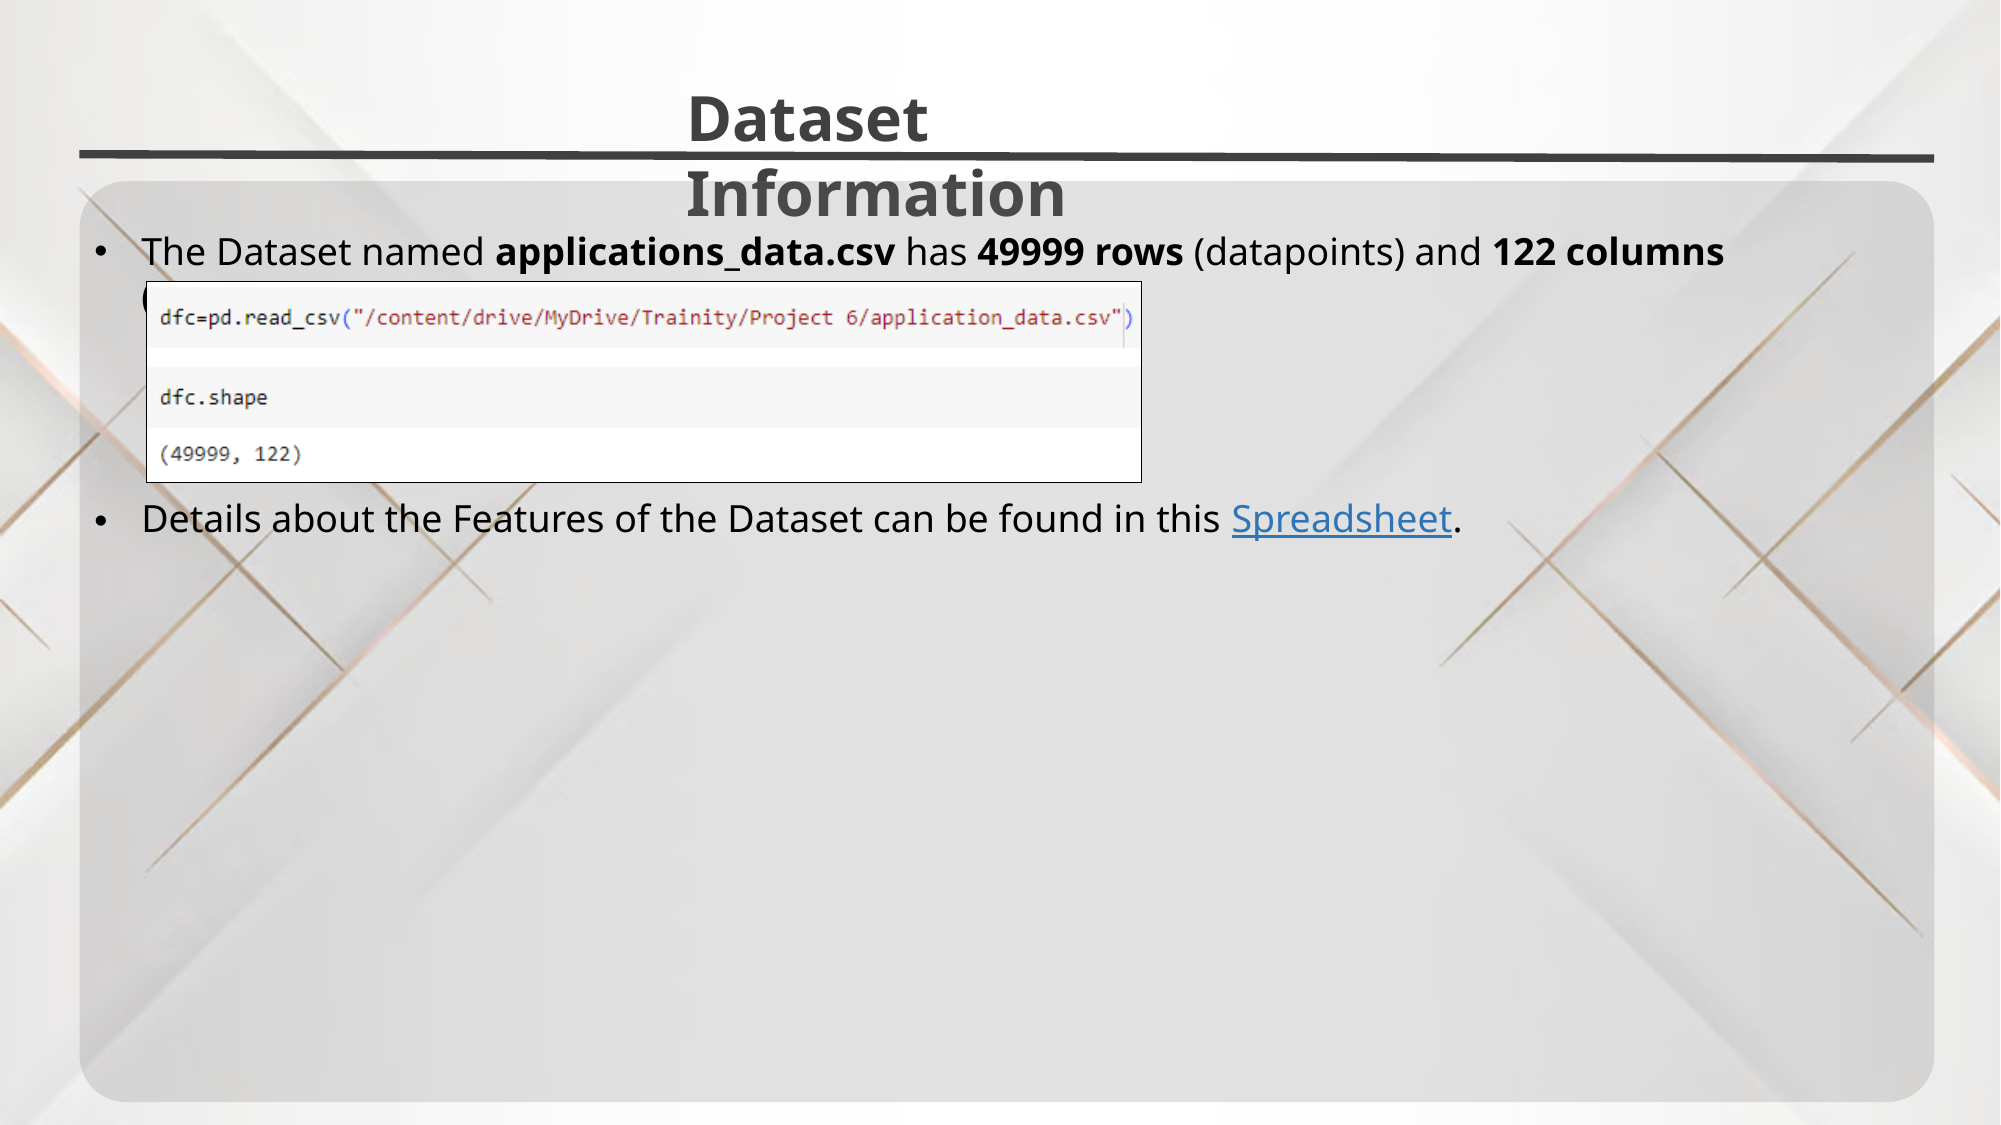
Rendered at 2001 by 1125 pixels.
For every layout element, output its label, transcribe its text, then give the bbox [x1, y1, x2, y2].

text_box [78, 180, 1936, 1104]
text_box Dataset Information [671, 71, 1332, 152]
text_box Details about the Features of the Dataset can be found in this Spreadsheet. [79, 487, 1907, 554]
text_box Dataset Information [671, 160, 1332, 180]
text_box The Dataset named applications_data.csv has 49999 rows (datapoints) and 122 columns (features). [79, 220, 1907, 326]
picture [0, 0, 2001, 1125]
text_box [79, 154, 1935, 159]
